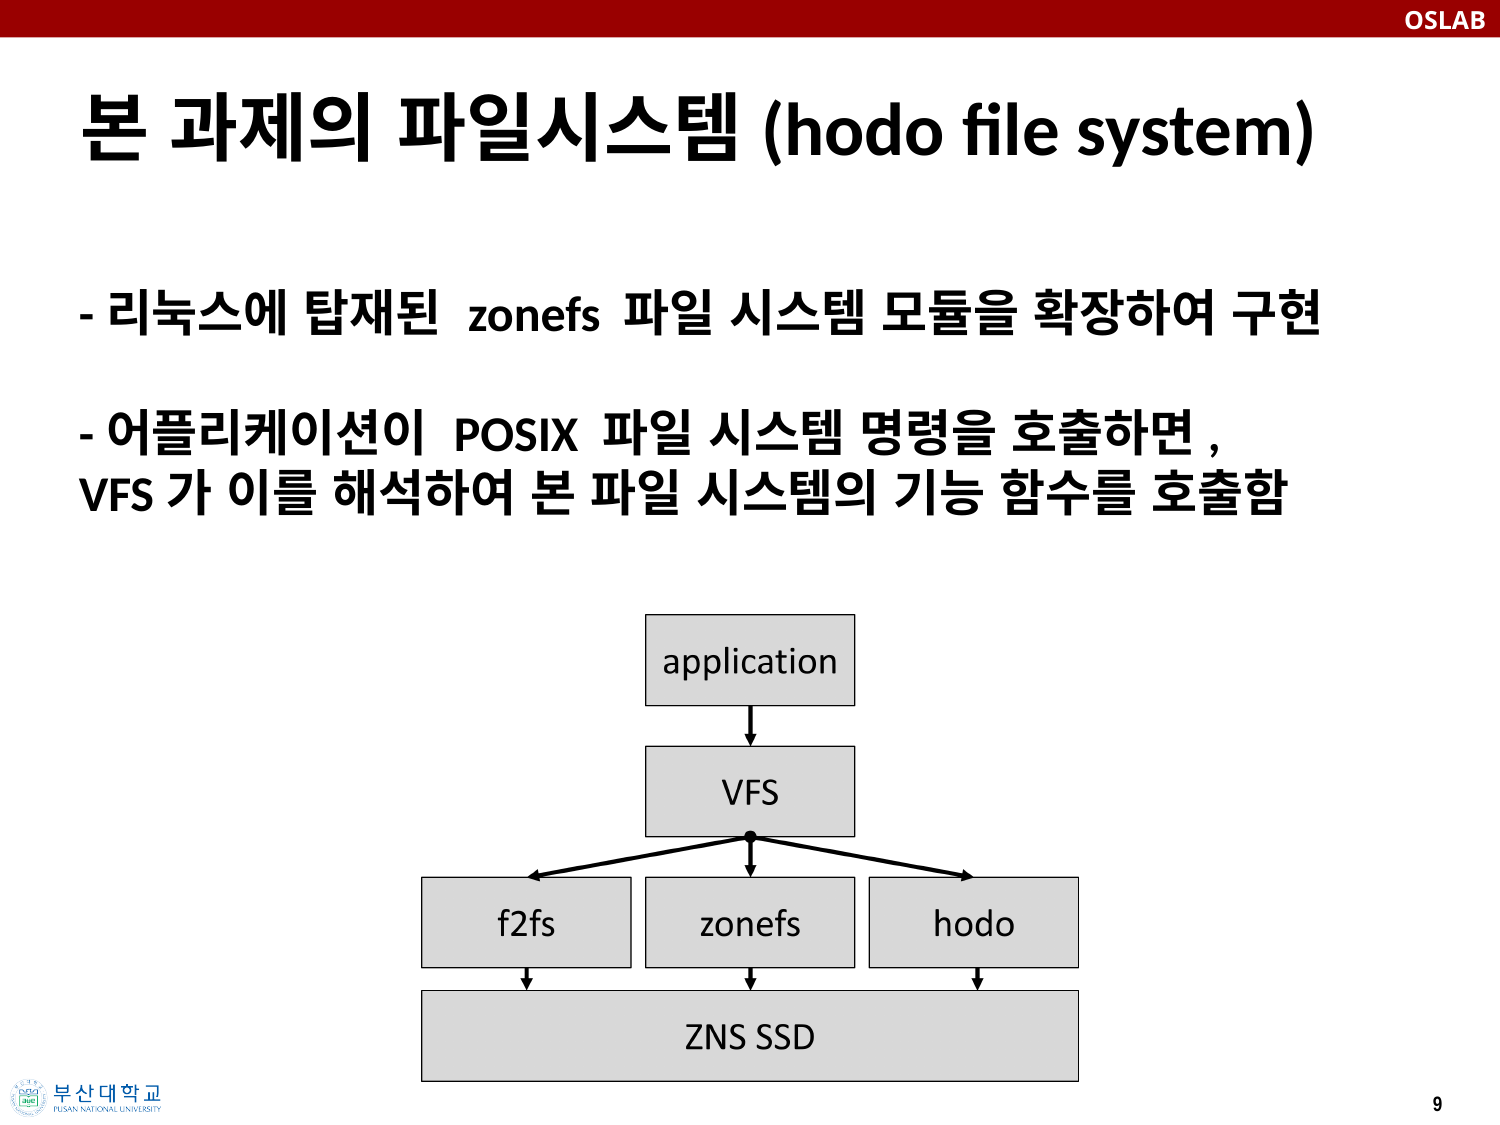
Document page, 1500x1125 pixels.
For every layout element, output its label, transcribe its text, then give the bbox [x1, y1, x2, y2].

picture [421, 614, 1079, 1083]
picture [8, 1078, 163, 1118]
text_box -리눅스에 탑재된 zonefs 파일 시스템 모듈을 확장하여 구현 -어플리케이션이 POSIX 파일 시스템 명령을 호출하면, VFS가 이를 해석하여 본 파일 시스템의 기능 함수를 호출함 [63, 228, 1437, 574]
title 본 과제의 파일시스템(hodo file system) [64, 62, 1438, 188]
